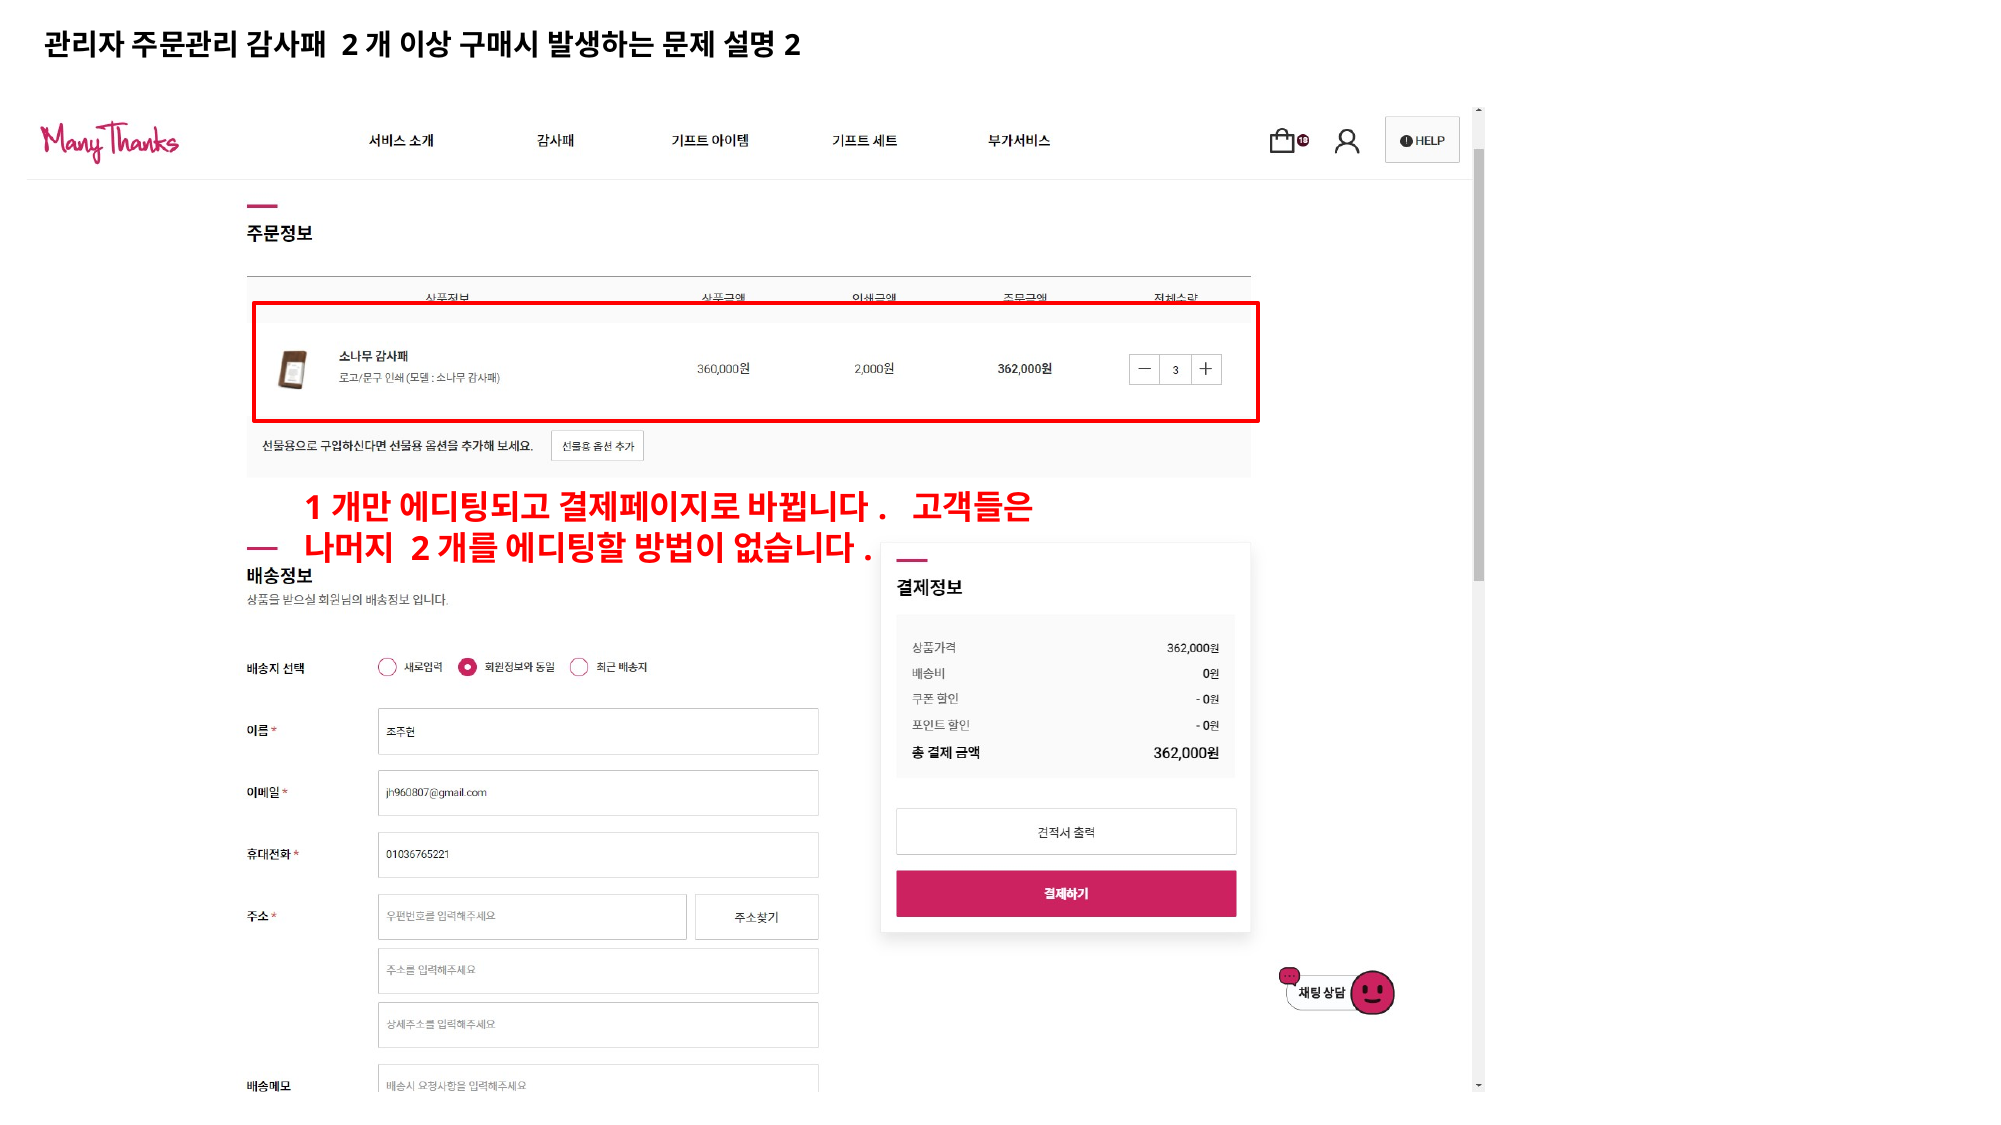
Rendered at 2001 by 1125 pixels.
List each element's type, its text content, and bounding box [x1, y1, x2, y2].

text_box [254, 302, 1258, 421]
text_box [26, 107, 1485, 1092]
text_box 관리자 주문관리 감사패 2개 이상 구매시 발생하는 문제 설명2 [42, 24, 862, 62]
text_box 1개만 에디팅되고 결제페이지로 바뀝니다. 고객들은 나머지 2개를 에디팅할 방법이 없습니다. [302, 484, 1060, 567]
